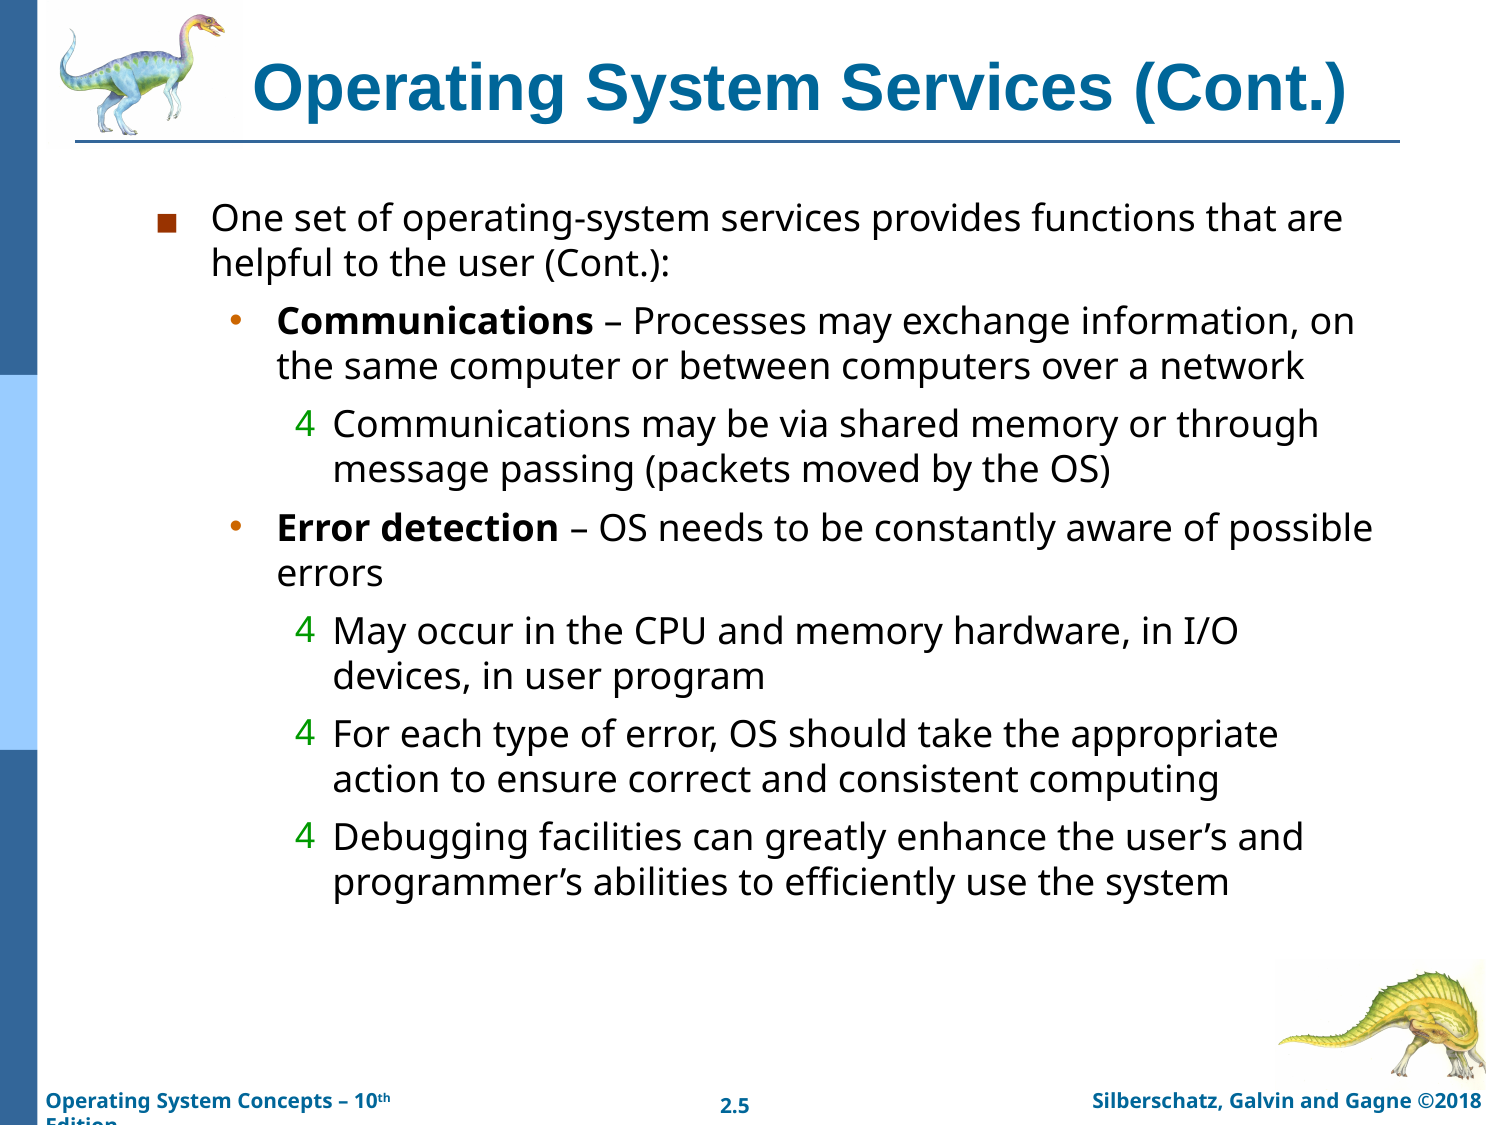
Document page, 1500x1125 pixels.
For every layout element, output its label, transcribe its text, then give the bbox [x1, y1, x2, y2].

picture [46, 0, 243, 149]
title Operating System Services (Cont.) [155, 36, 1447, 131]
list One set of operating-system services provides functions that are helpful to the user (Cont.): Communications – Processes may exchange information, on the same computer or between computers over a network Communications may be via shared memory or through message passing (packets moved by the OS) Error detection – OS needs to be constantly aware of possible errors May occur in the CPU and memory hardware, in I/O devices, in user program For each type of error, OS should take the appropriate action to ensure correct and consistent computing Debugging facilities can greatly enhance the user’s and programmer’s abilities to efficiently use the system [139, 186, 1399, 1076]
picture [1275, 959, 1486, 1090]
